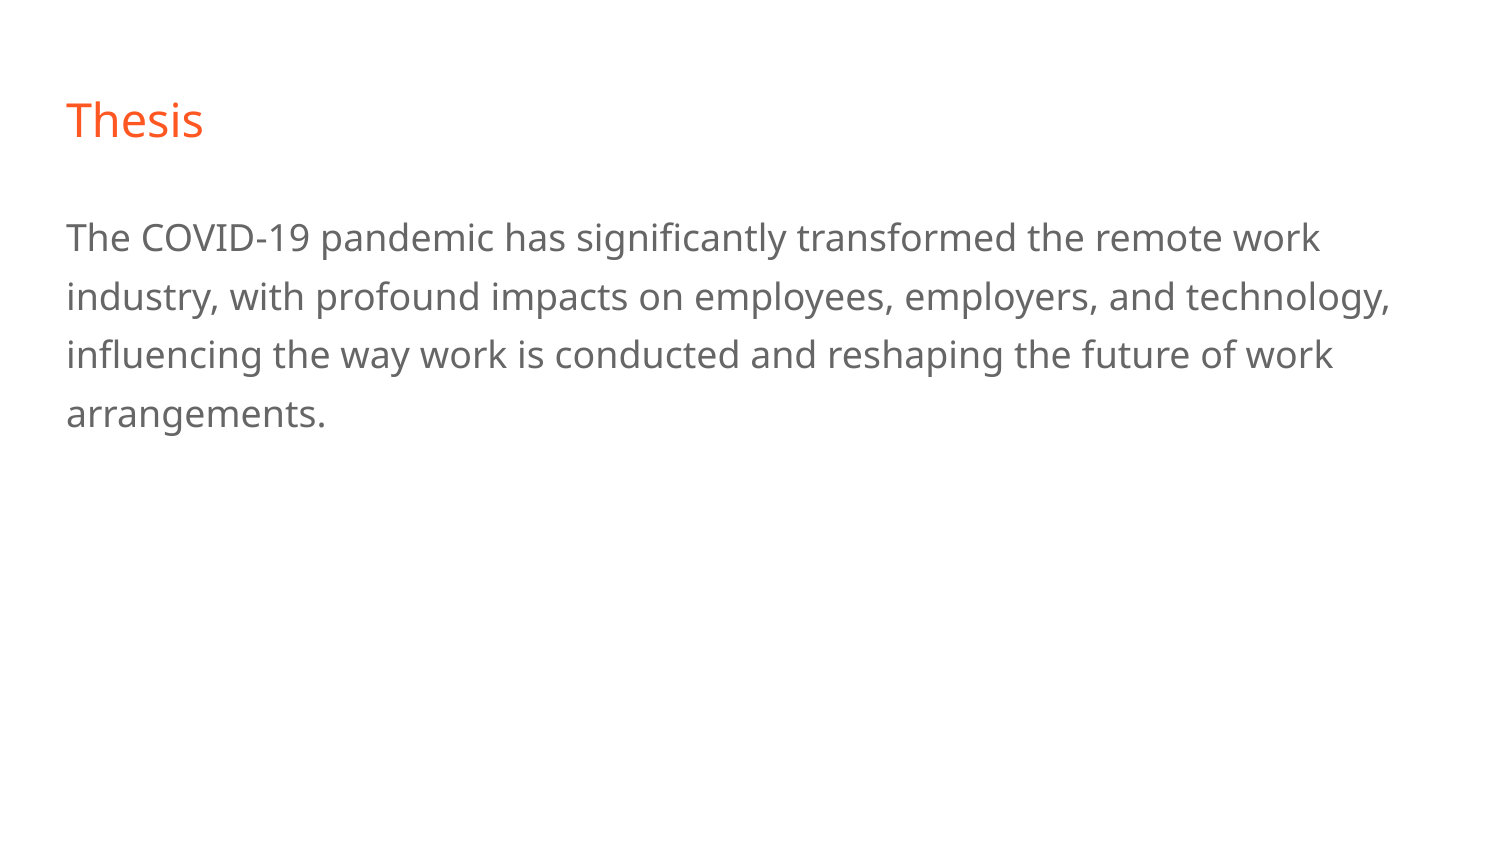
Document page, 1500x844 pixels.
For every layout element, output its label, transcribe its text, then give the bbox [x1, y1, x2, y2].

title Thesis [51, 72, 1449, 167]
list The COVID-19 pandemic has significantly transformed the remote work industry, with profound impacts on employees, employers, and technology, influencing the way work is conducted and reshaping the future of work arrangements. [51, 189, 1449, 750]
